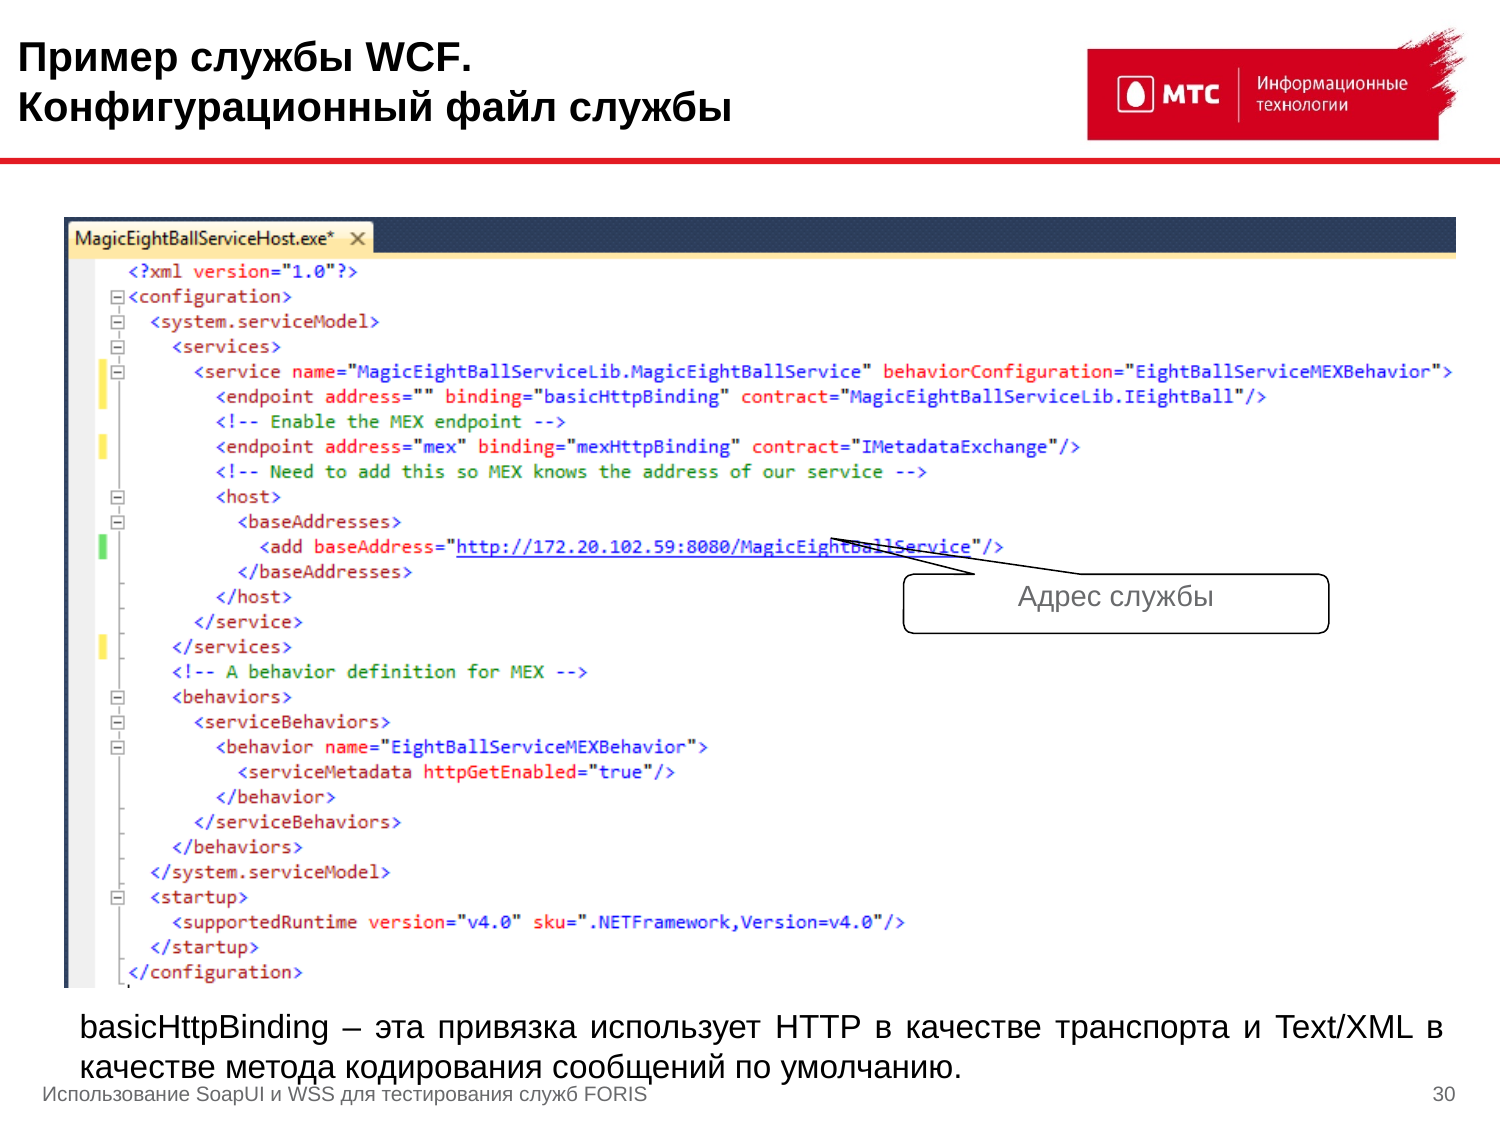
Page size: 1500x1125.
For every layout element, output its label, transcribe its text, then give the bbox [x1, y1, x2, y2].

picture [1141, 19, 1475, 149]
picture [64, 217, 1456, 988]
footer Использование SoapUI и WSS для тестирования служб FORIS [41, 1070, 1377, 1107]
slide_number 30 [1390, 1093, 1456, 1106]
text_box basicHttpBinding – эта привязка использует HTTP в качестве транспорта и Text/XML в качестве метода кодирования сообщений по умолчанию. [64, 998, 1459, 1093]
title Пример службы WCF. Конфигурационный файл службы [17, 7, 1141, 153]
